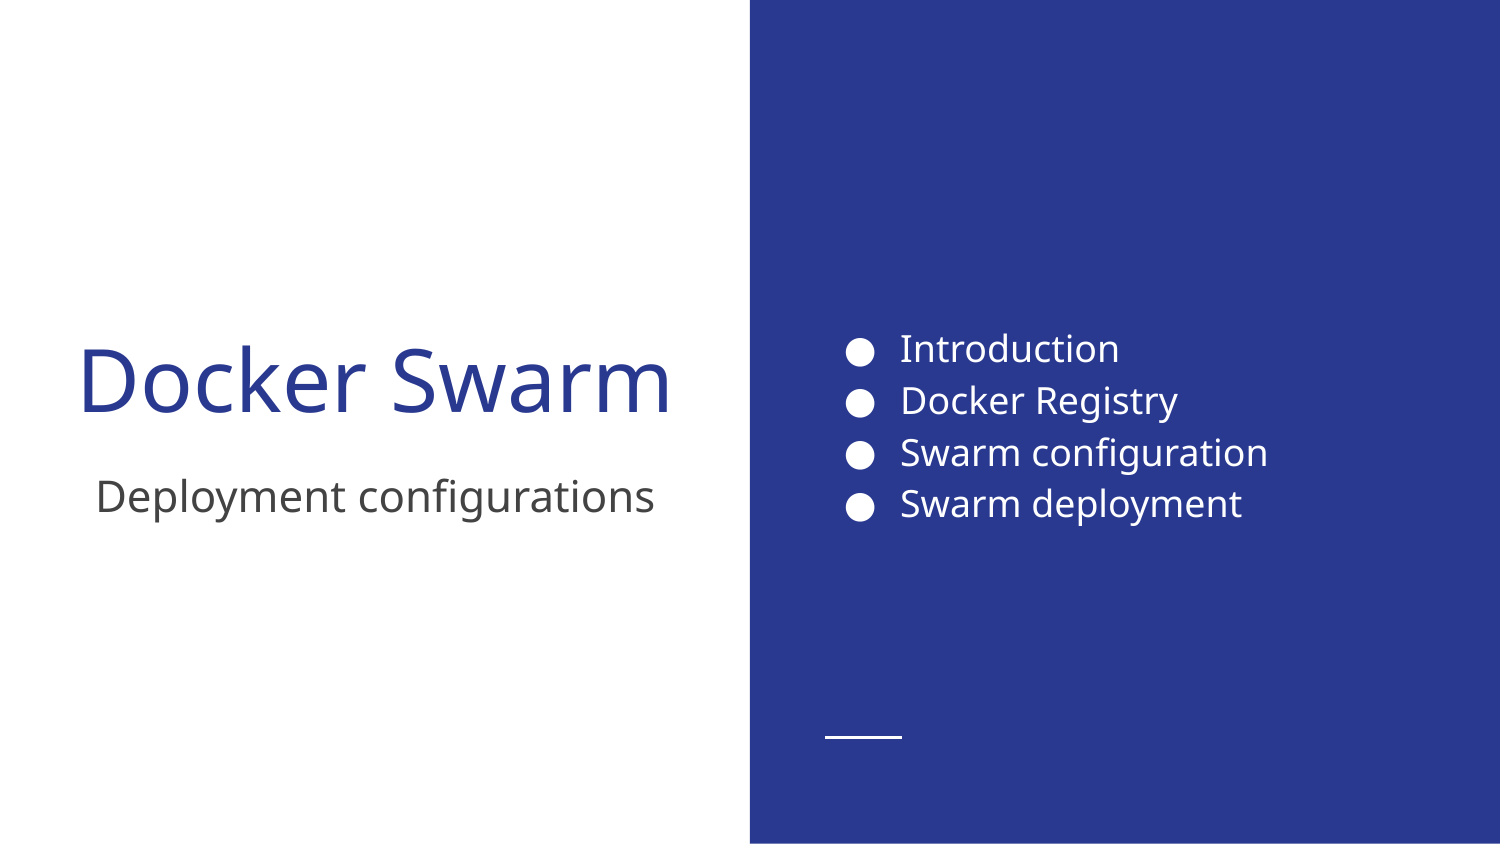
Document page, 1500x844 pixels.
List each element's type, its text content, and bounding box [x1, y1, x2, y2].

list Introduction Docker Registry Swarm configuration Swarm deployment [810, 118, 1440, 725]
subtitle Deployment configurations [43, 454, 708, 663]
title Docker Swarm [43, 188, 708, 446]
